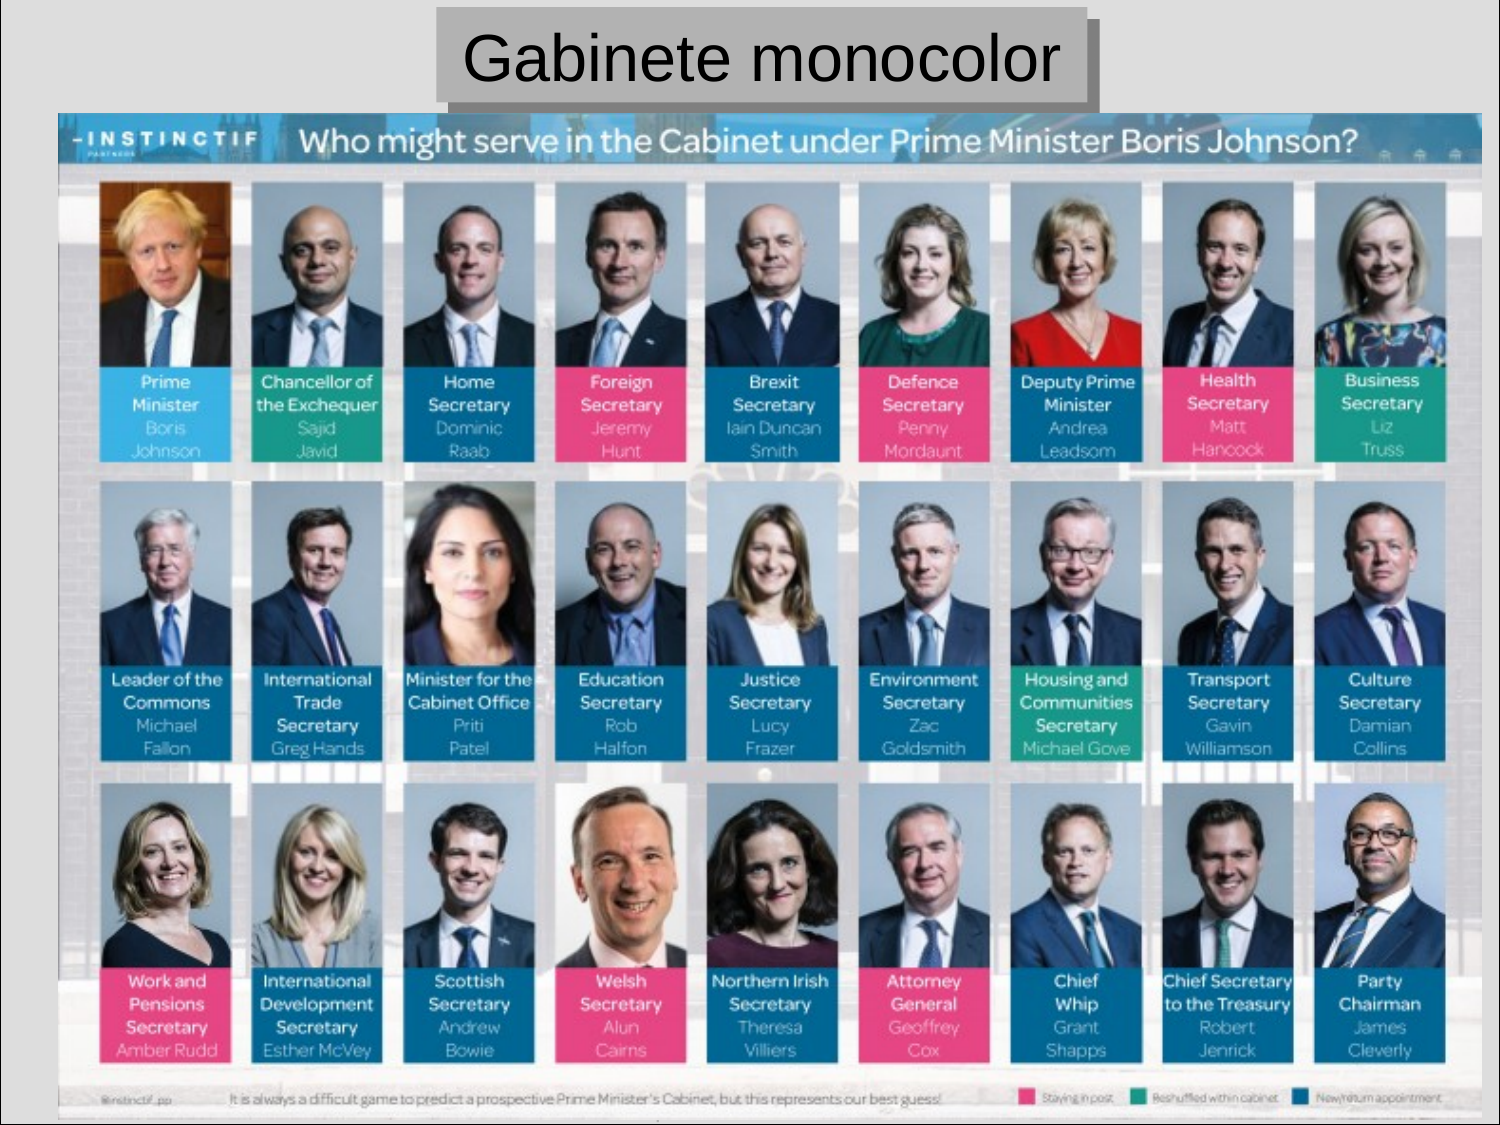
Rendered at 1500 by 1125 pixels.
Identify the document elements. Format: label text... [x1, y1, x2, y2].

text_box Gabinete monocolor [436, 7, 1088, 103]
picture [58, 113, 1483, 1120]
